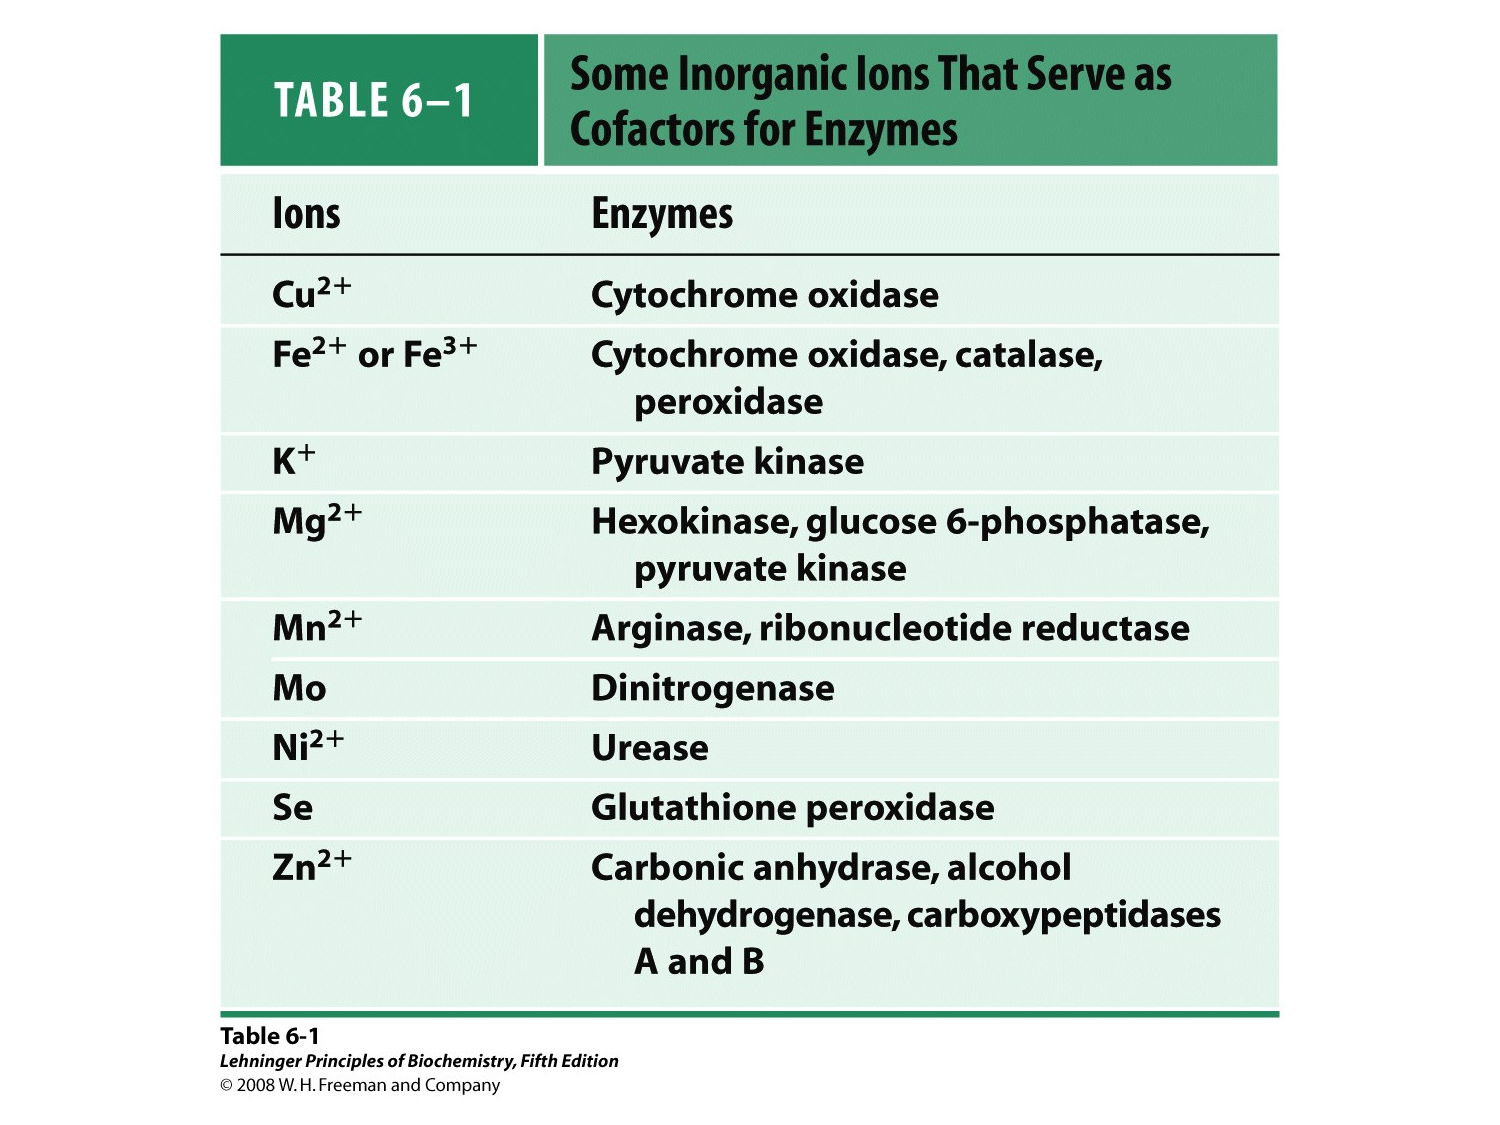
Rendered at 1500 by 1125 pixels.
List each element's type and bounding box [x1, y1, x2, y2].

picture [212, 26, 1290, 1099]
